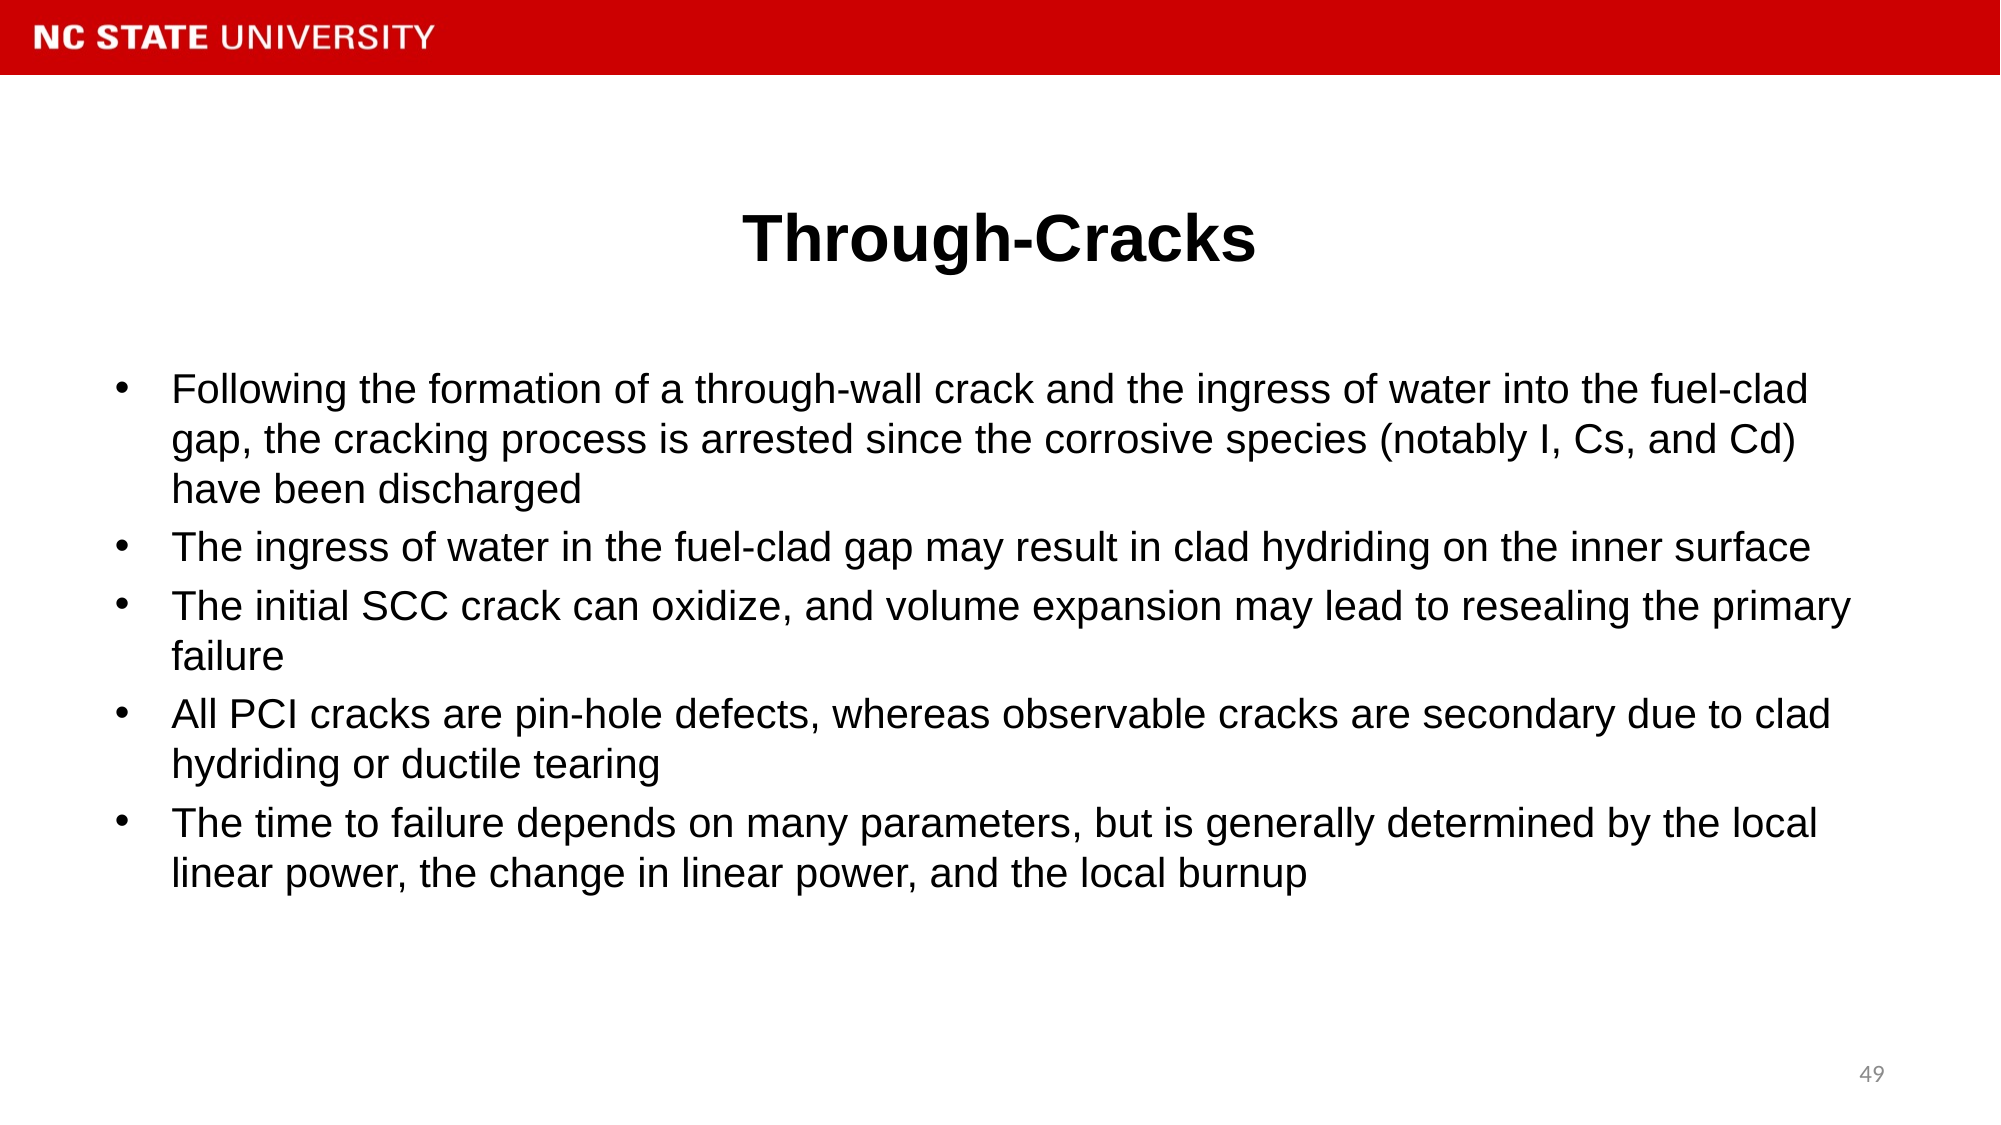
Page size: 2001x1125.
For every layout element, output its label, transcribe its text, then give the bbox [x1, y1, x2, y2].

list Following the formation of a through-wall crack and the ingress of water into the fuel-clad gap, the cracking process is arrested since the corrosive species (notably I, Cs, and Cd) have been discharged The ingress of water in the fuel-clad gap may result in clad hydriding on the inner surface The initial SCC crack can oxidize, and volume expansion may lead to resealing the primary failure All PCI cracks are pin-hole defects, whereas observable cracks are secondary due to clad hydriding or ductile tearing The time to failure depends on many parameters, but is generally determined by the local linear power, the change in linear power, and the local burnup [99, 354, 1900, 1005]
title Through-Cracks [99, 147, 1900, 323]
slide_number 49 [1433, 1042, 1900, 1103]
picture [0, 0, 2000, 75]
